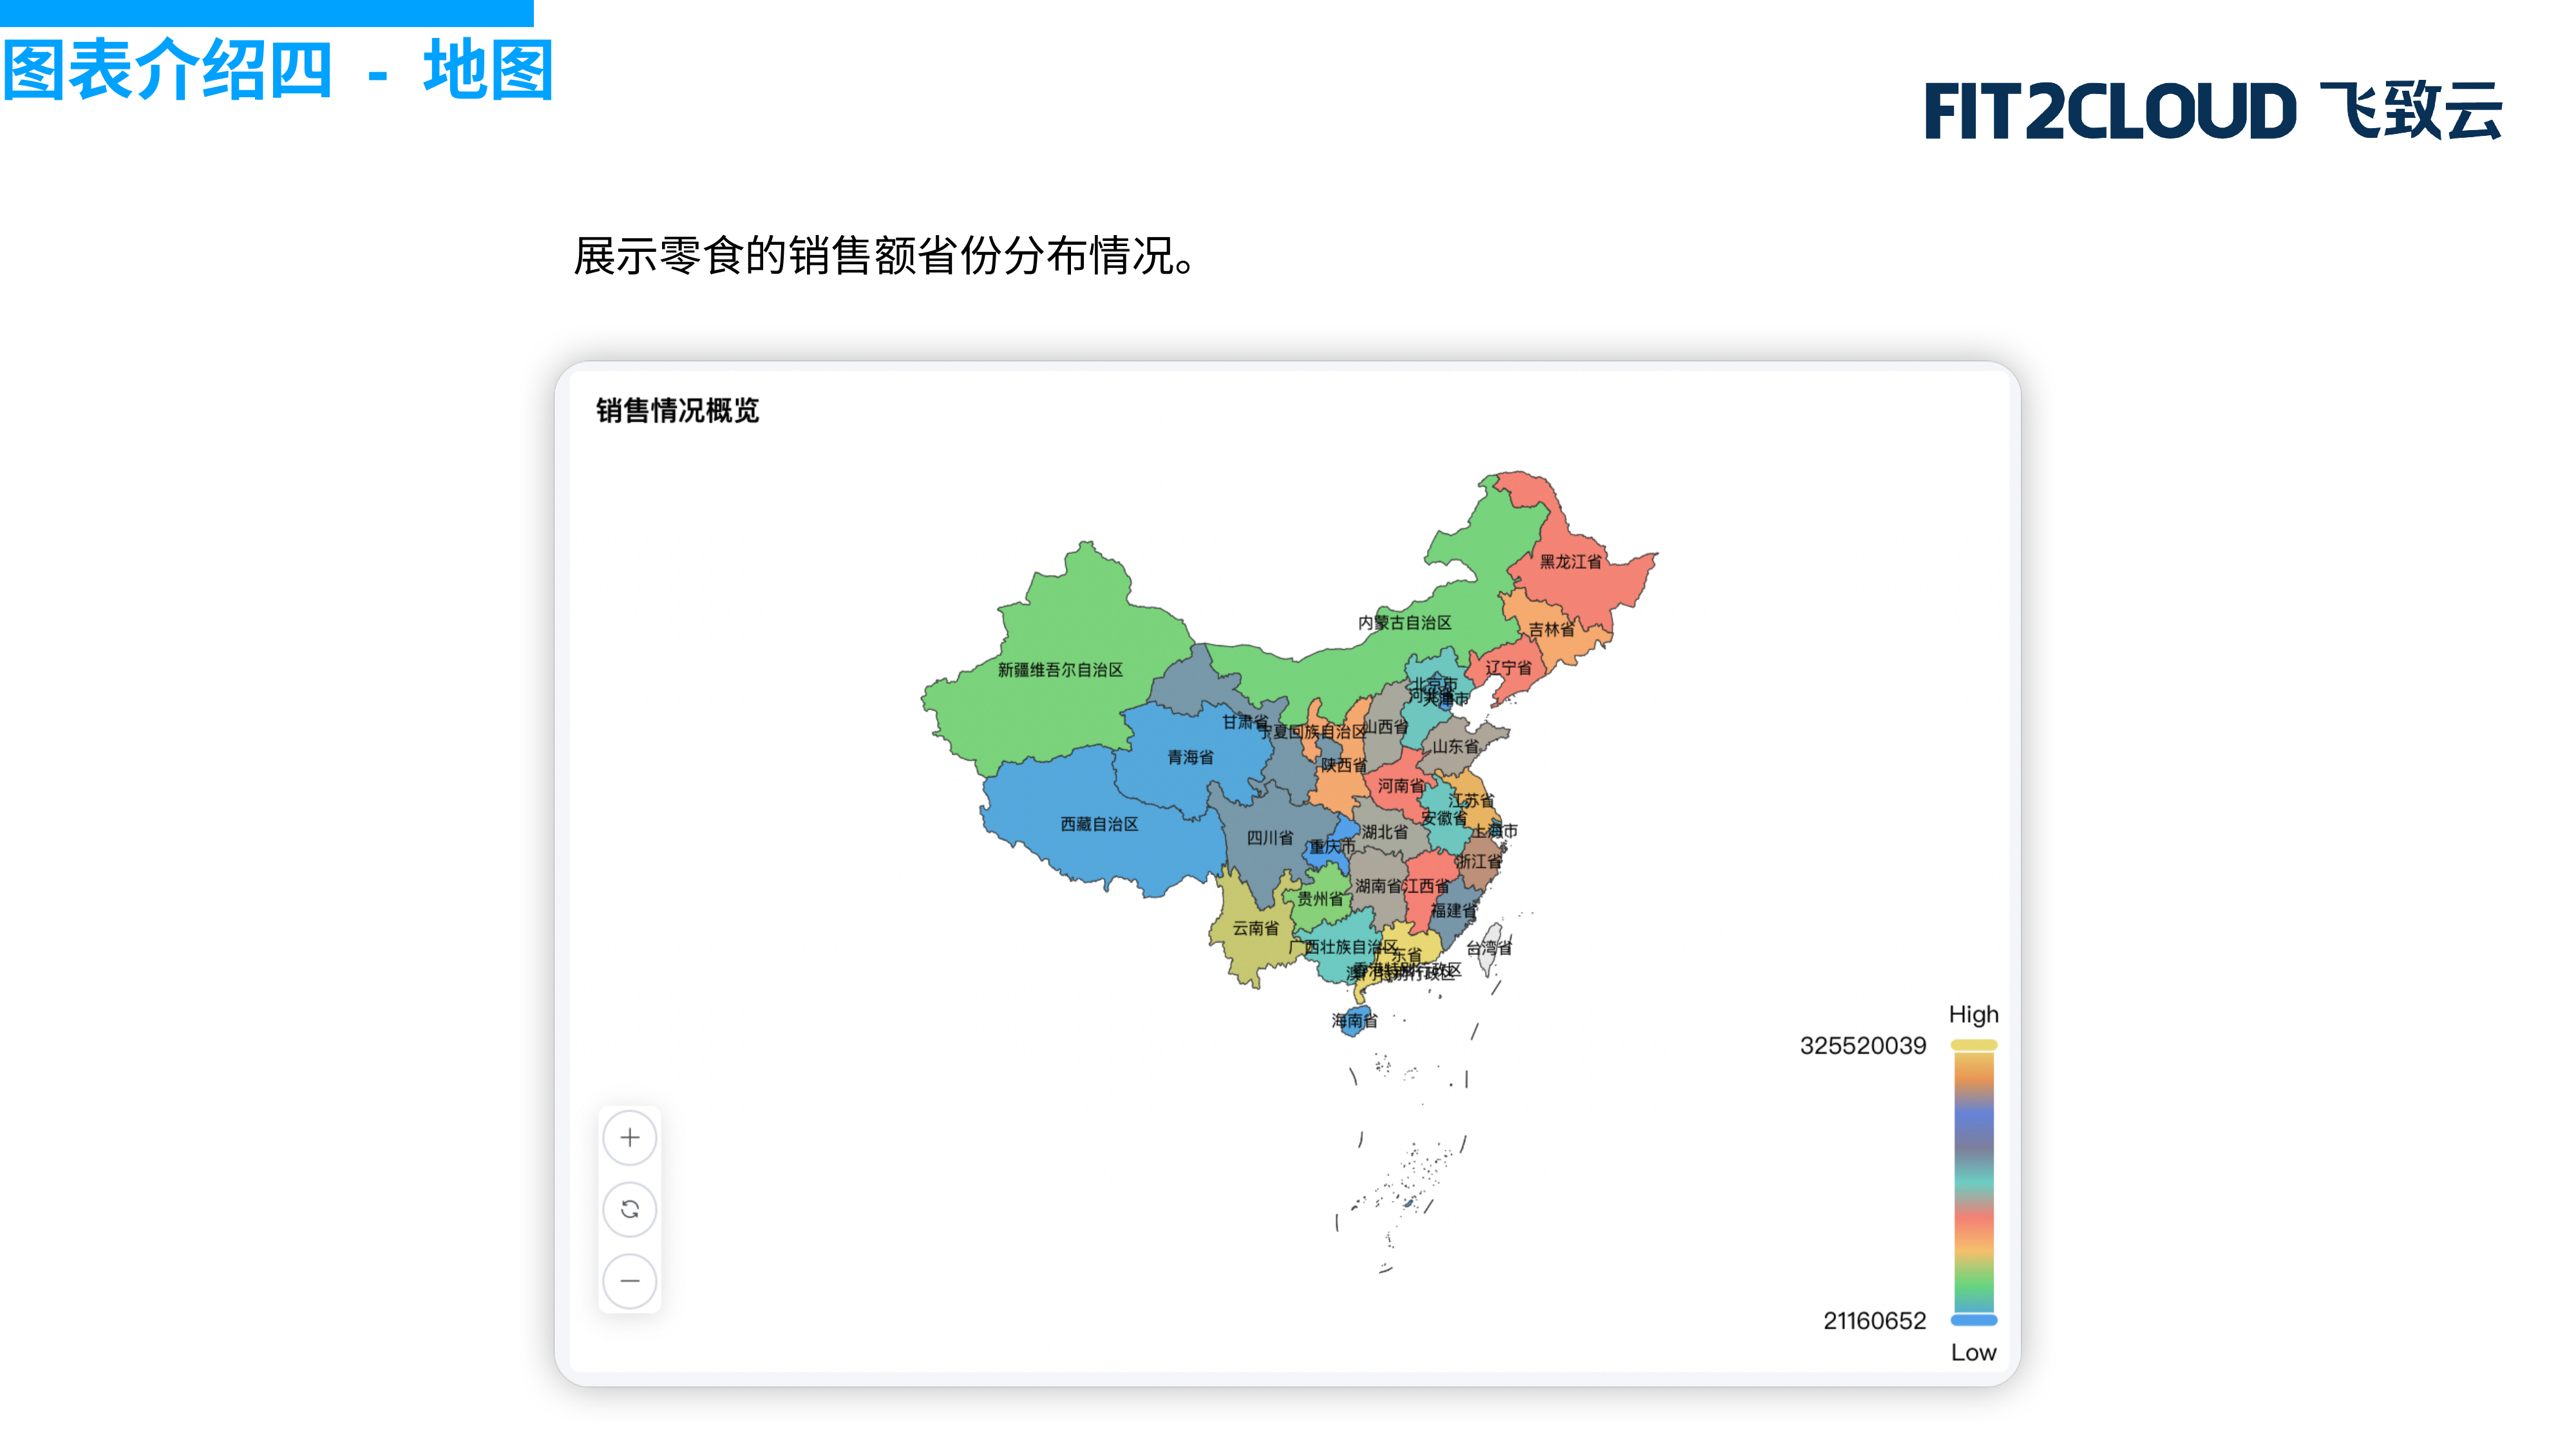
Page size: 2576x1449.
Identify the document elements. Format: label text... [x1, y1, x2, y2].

text_box [0, 0, 534, 26]
picture [518, 326, 2058, 1423]
picture [1926, 80, 2503, 140]
text_box 展示零食的销售额省份分布情况。 [469, 195, 2169, 288]
text_box 图表介绍四 - 地图 [0, 26, 1235, 128]
